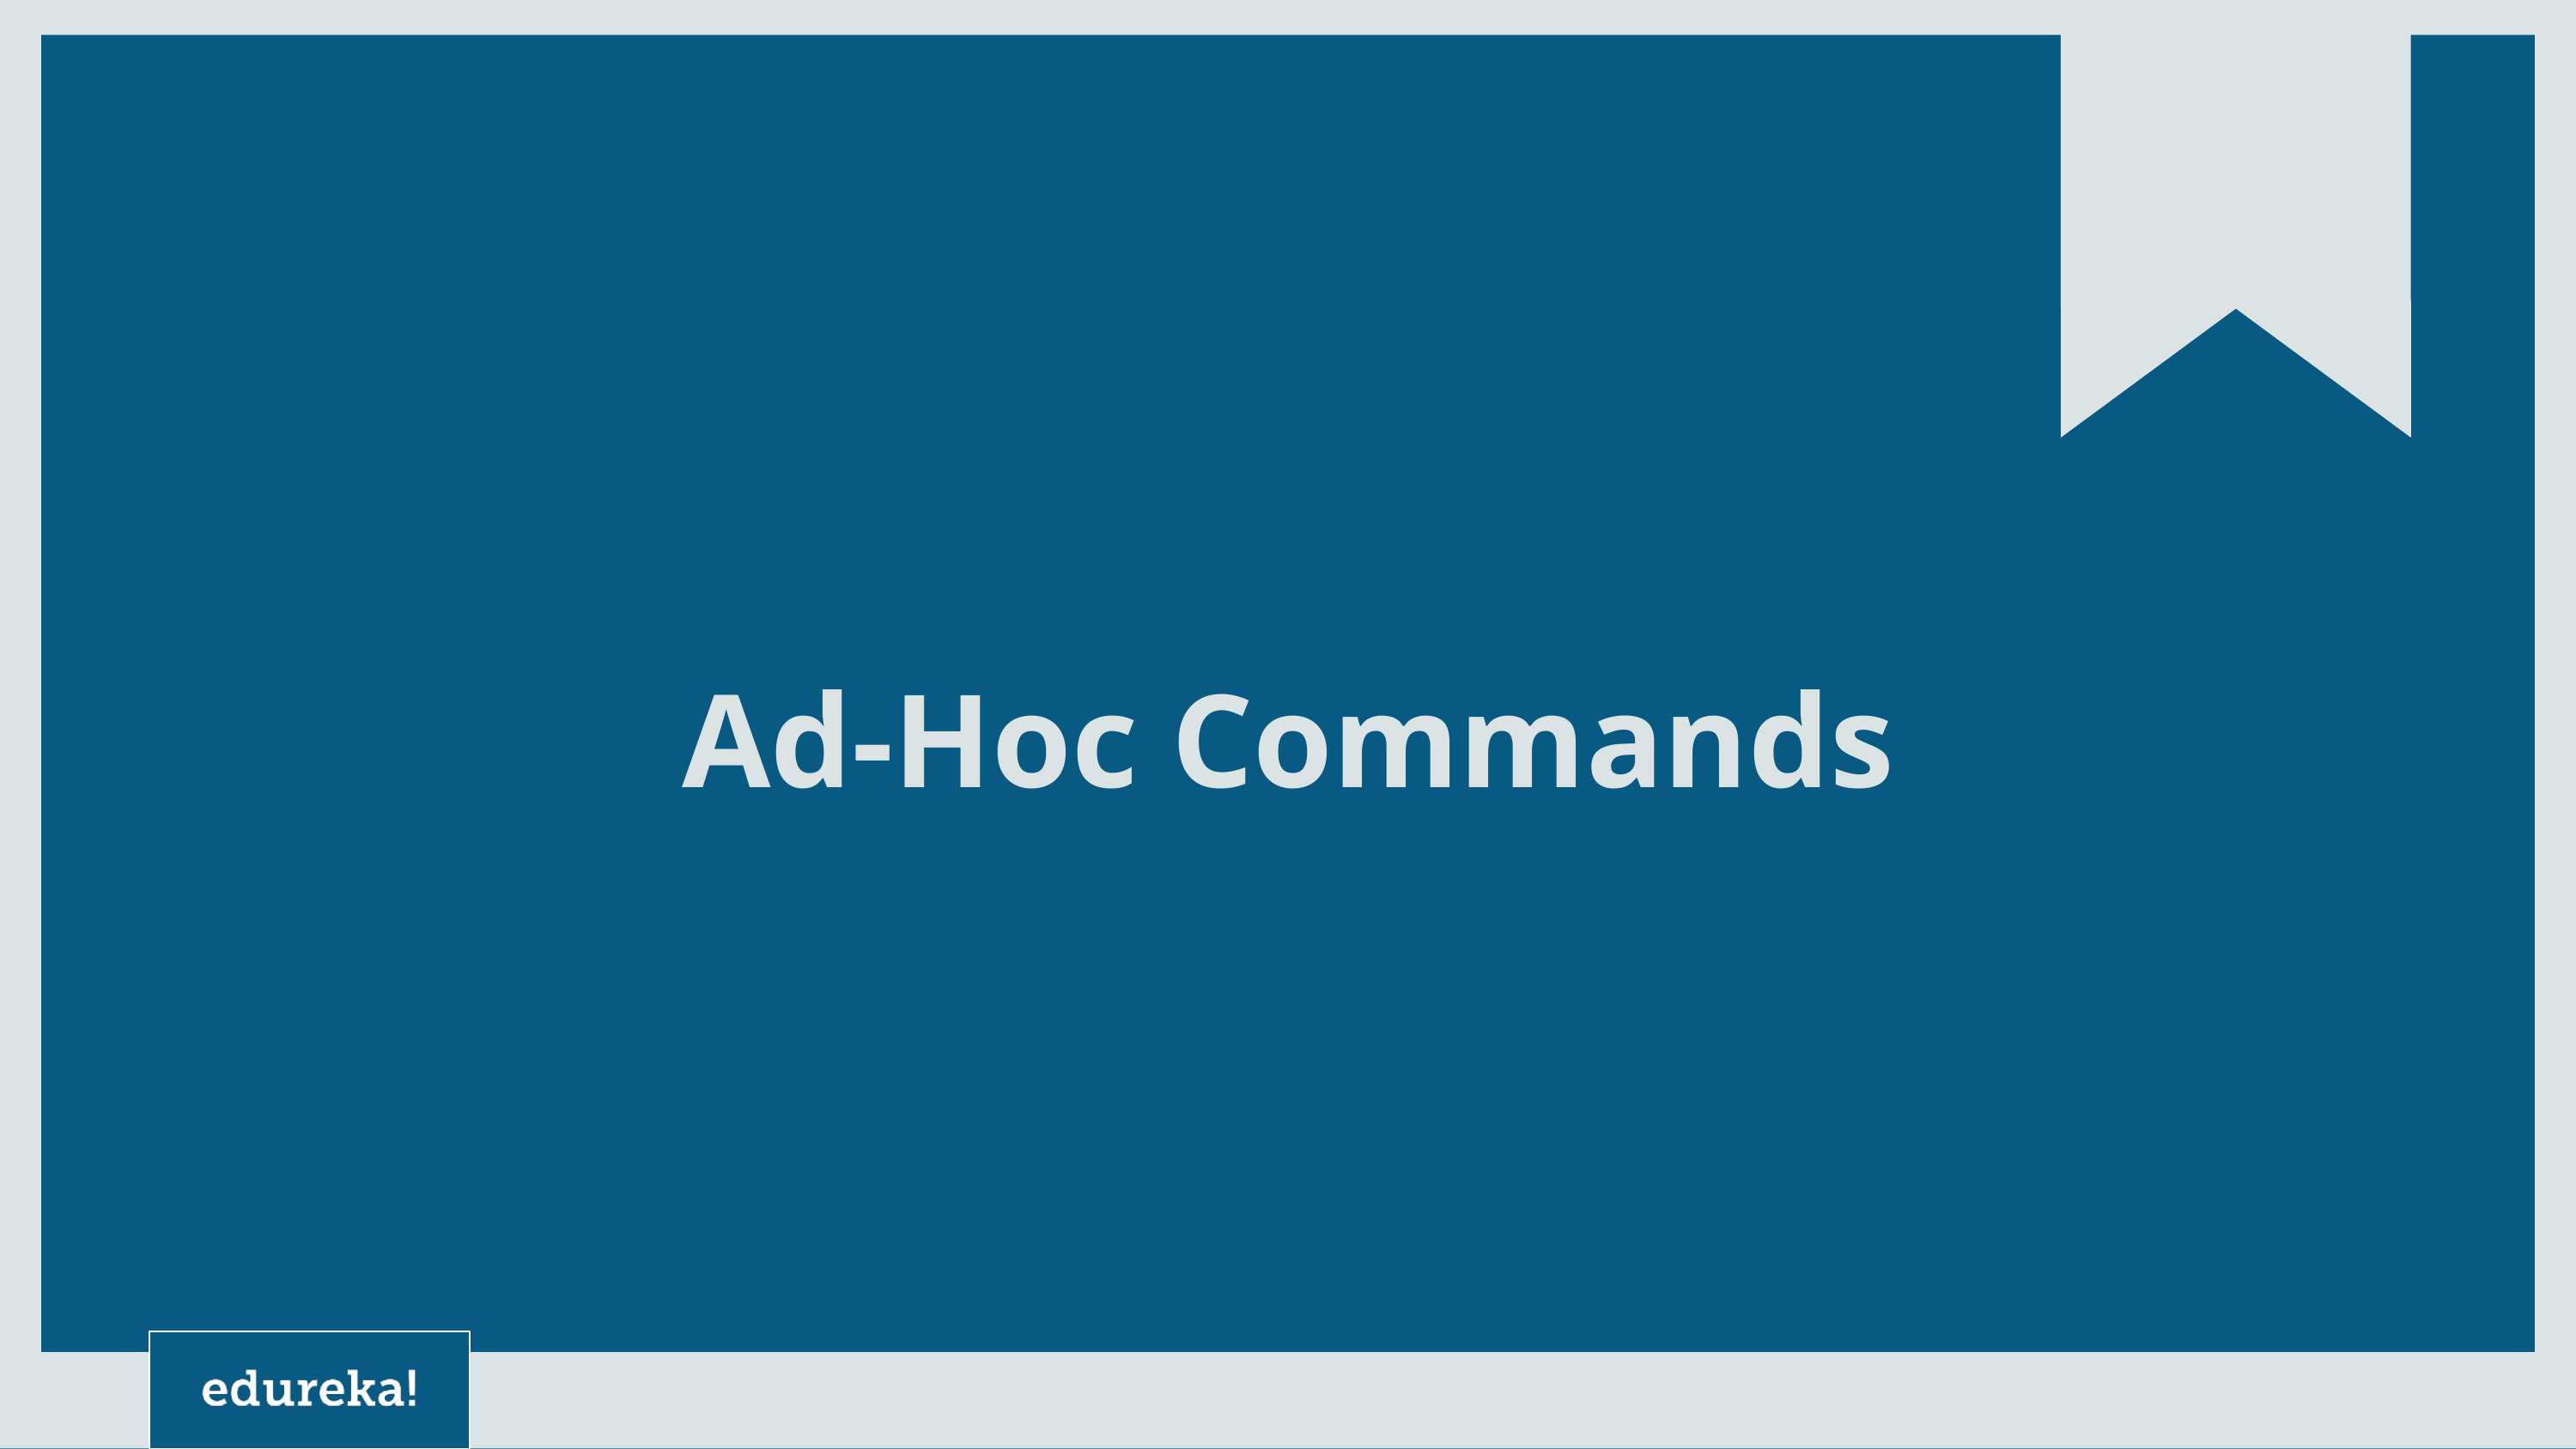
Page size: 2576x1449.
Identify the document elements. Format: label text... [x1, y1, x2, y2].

picture [319, 1379, 344, 1406]
picture [297, 1379, 318, 1406]
picture [409, 1399, 415, 1406]
picture [348, 1370, 375, 1406]
title Ad-Hoc Commands [197, 669, 2379, 816]
picture [409, 1370, 415, 1396]
picture [203, 1379, 228, 1406]
picture [264, 1380, 295, 1406]
picture [378, 1379, 404, 1406]
picture [231, 1370, 260, 1406]
